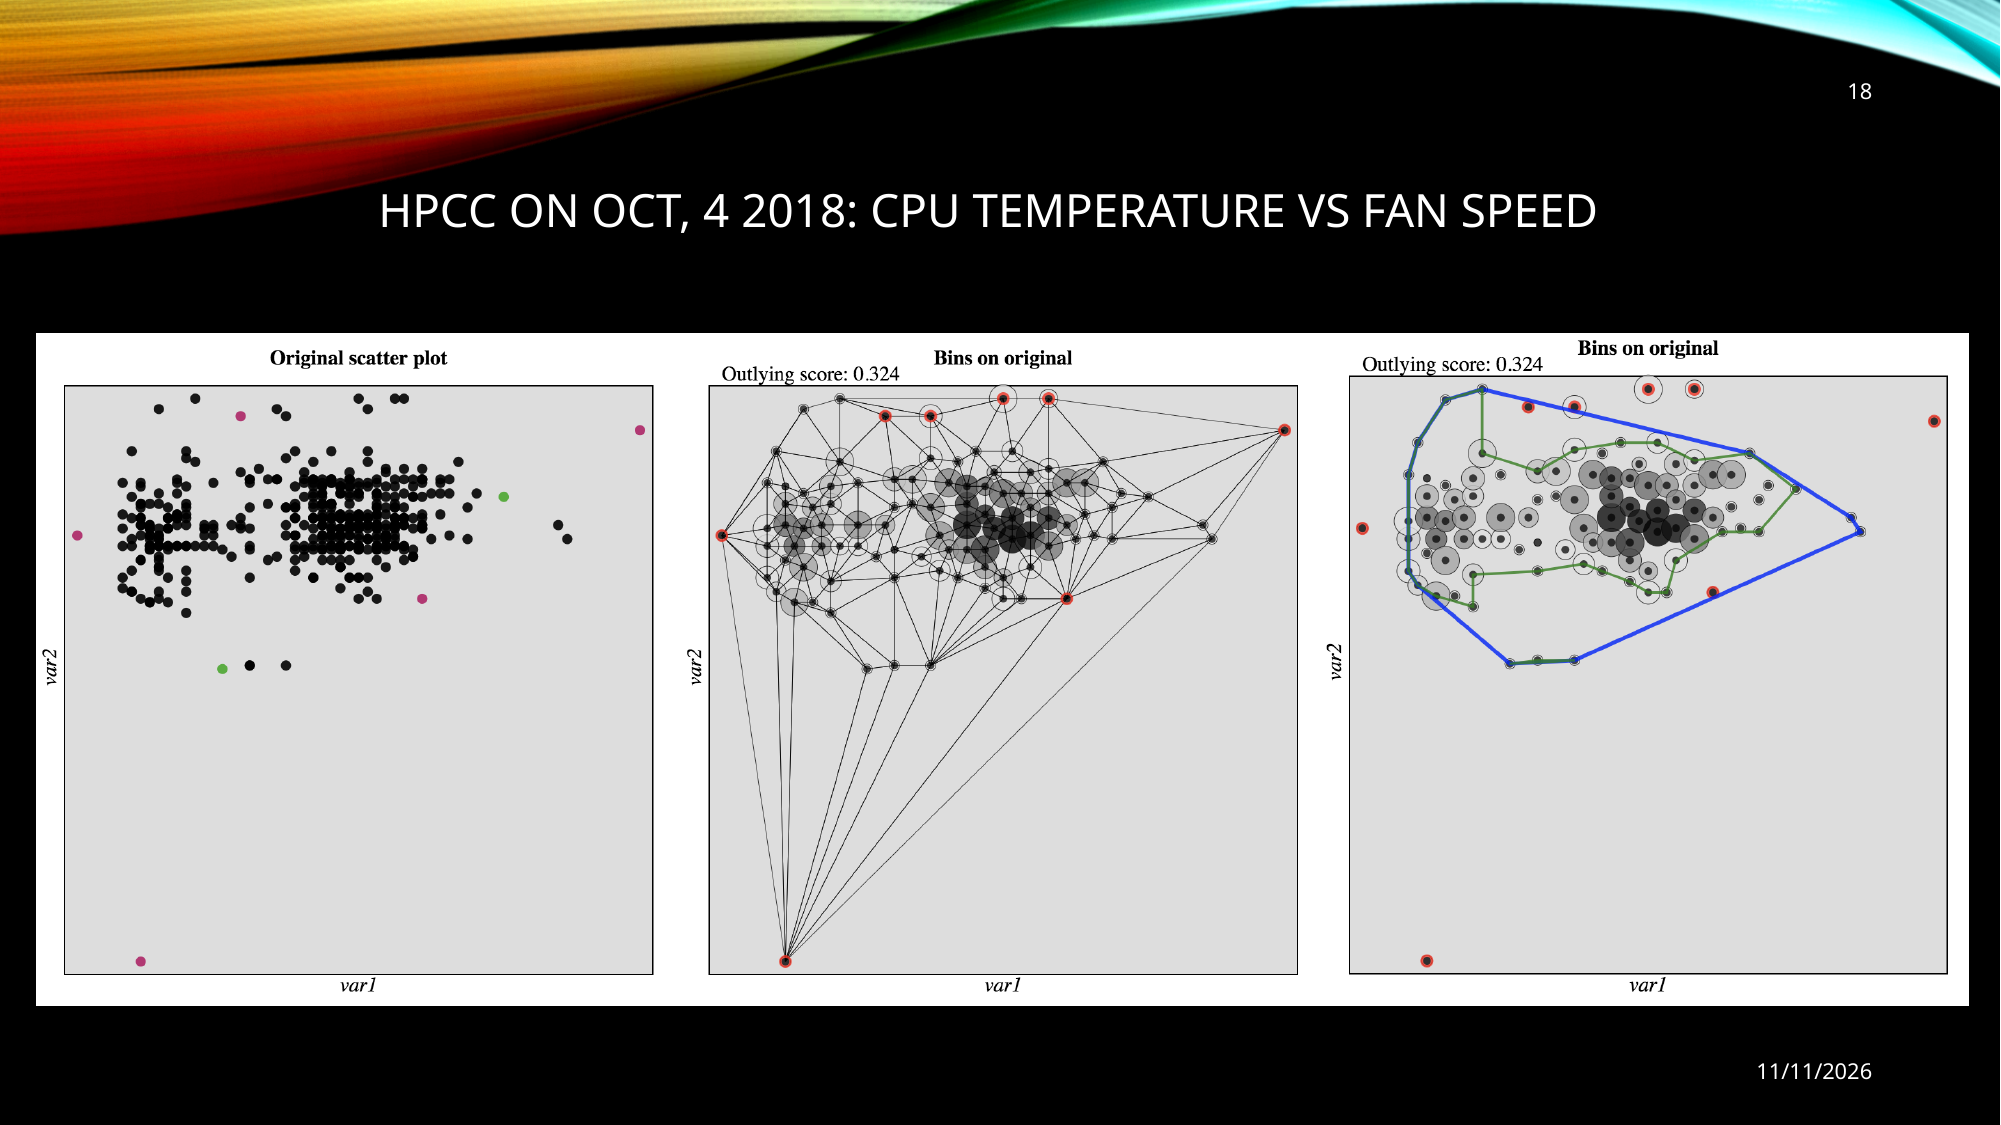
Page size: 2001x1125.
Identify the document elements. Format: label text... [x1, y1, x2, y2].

picture [36, 332, 1969, 1006]
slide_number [1410, 1042, 1888, 1103]
picture [0, 0, 2000, 237]
title HPCC on Oct, 4 2018: CPU temperature vs Fan speed [363, 153, 1867, 274]
slide_number 18 [1437, 62, 1888, 123]
